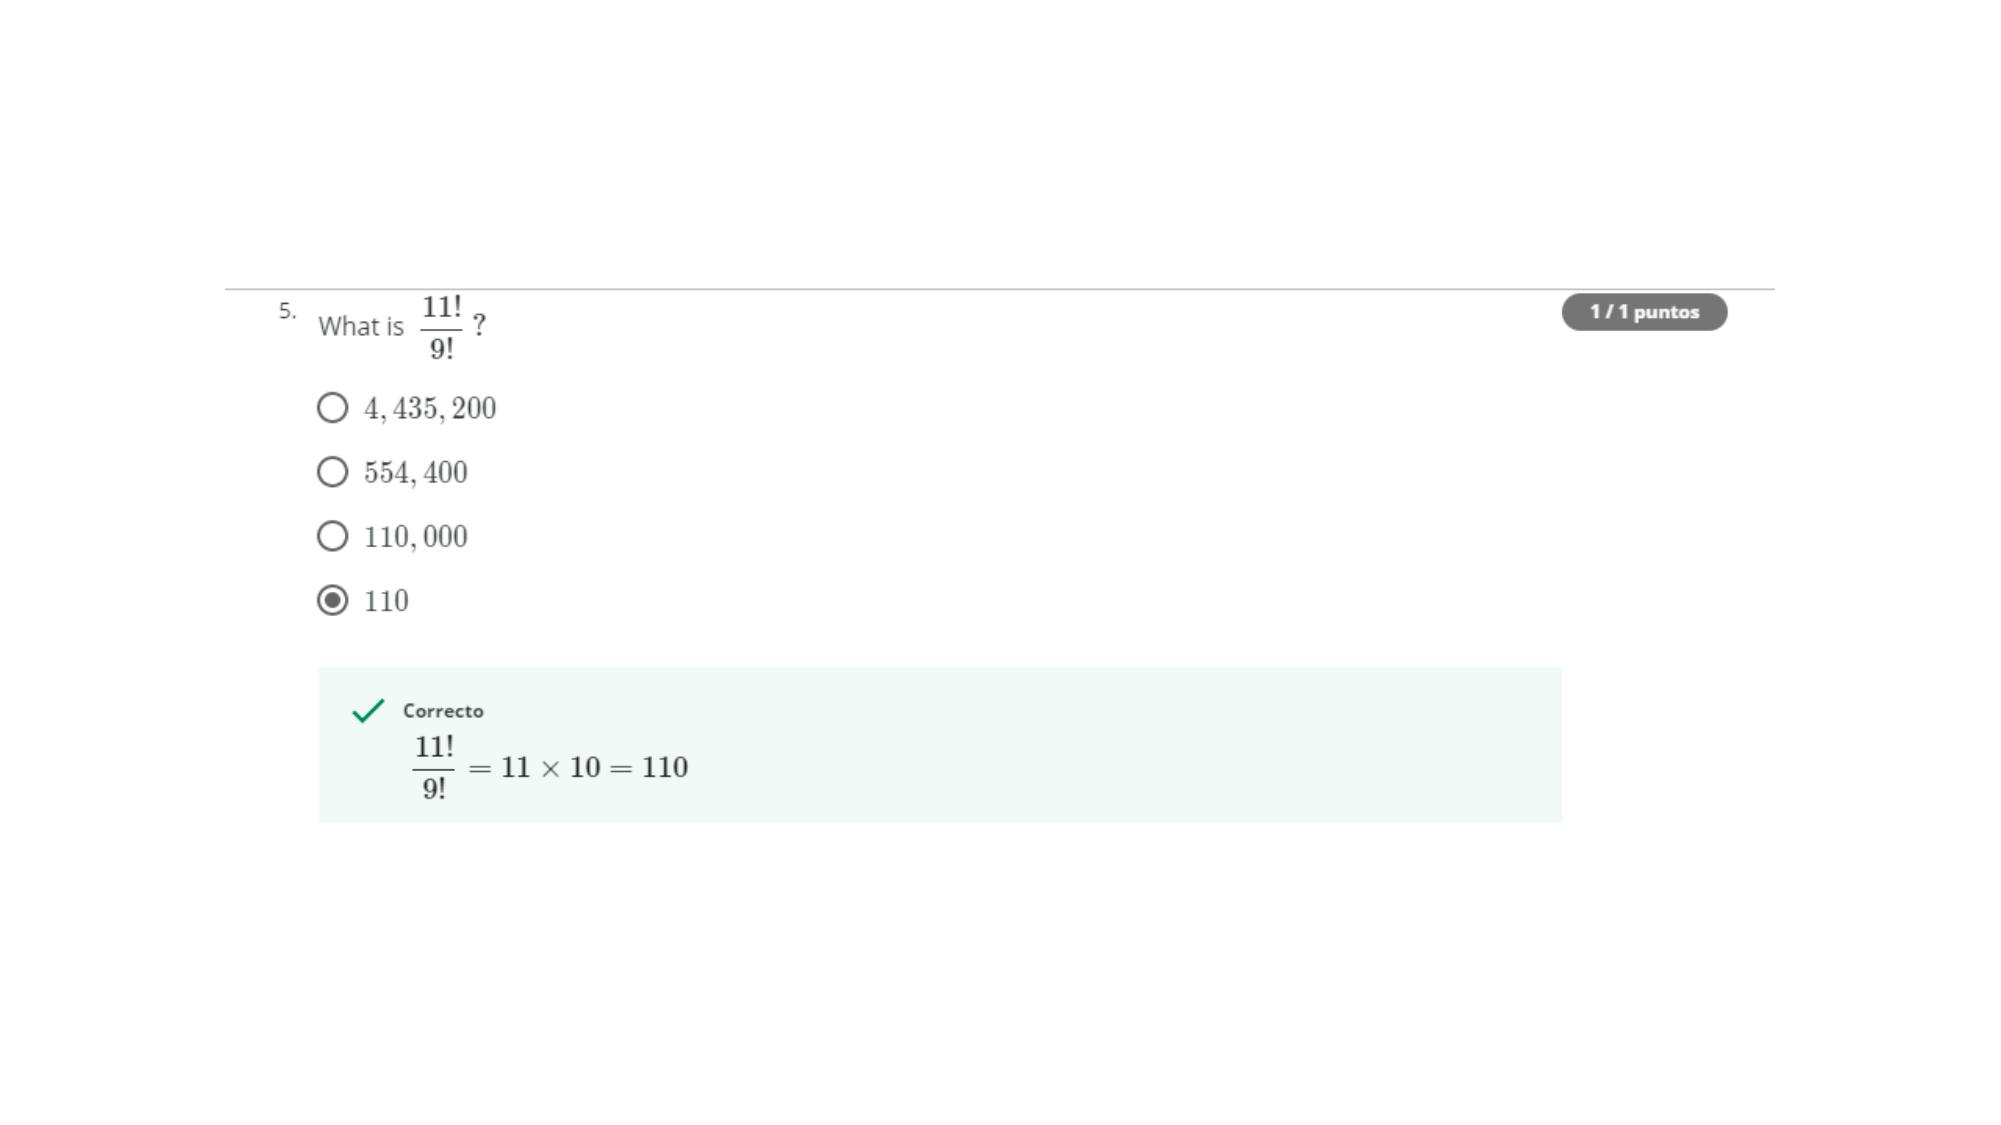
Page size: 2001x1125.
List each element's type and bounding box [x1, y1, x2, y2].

picture [225, 281, 1775, 843]
